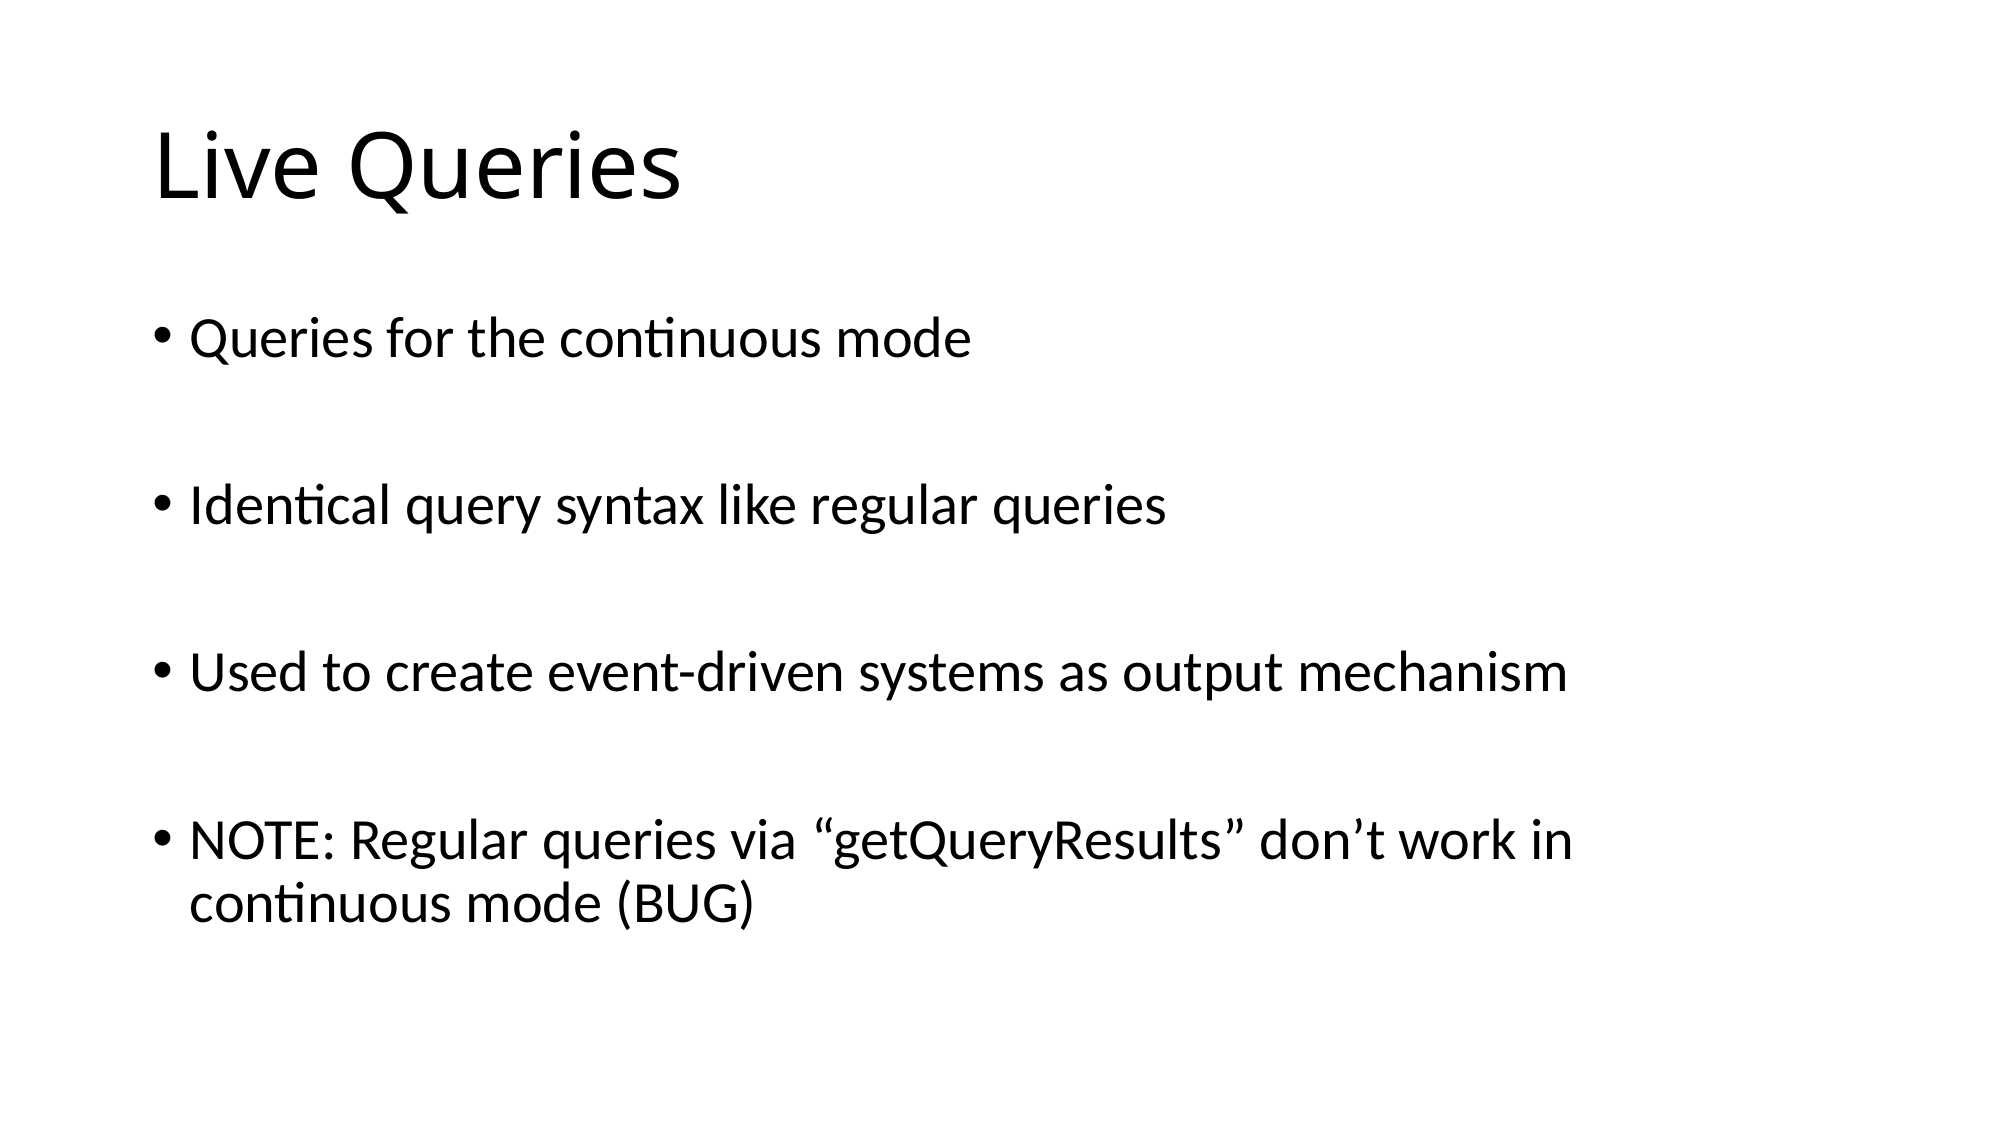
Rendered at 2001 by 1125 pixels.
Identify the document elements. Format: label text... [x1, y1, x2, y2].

list Queries for the continuous mode Identical query syntax like regular queries Used to create event-driven systems as output mechanism NOTE: Regular queries via “getQueryResults” don’t work in continuous mode (BUG) [137, 299, 1863, 1014]
title Live Queries [137, 59, 1863, 278]
